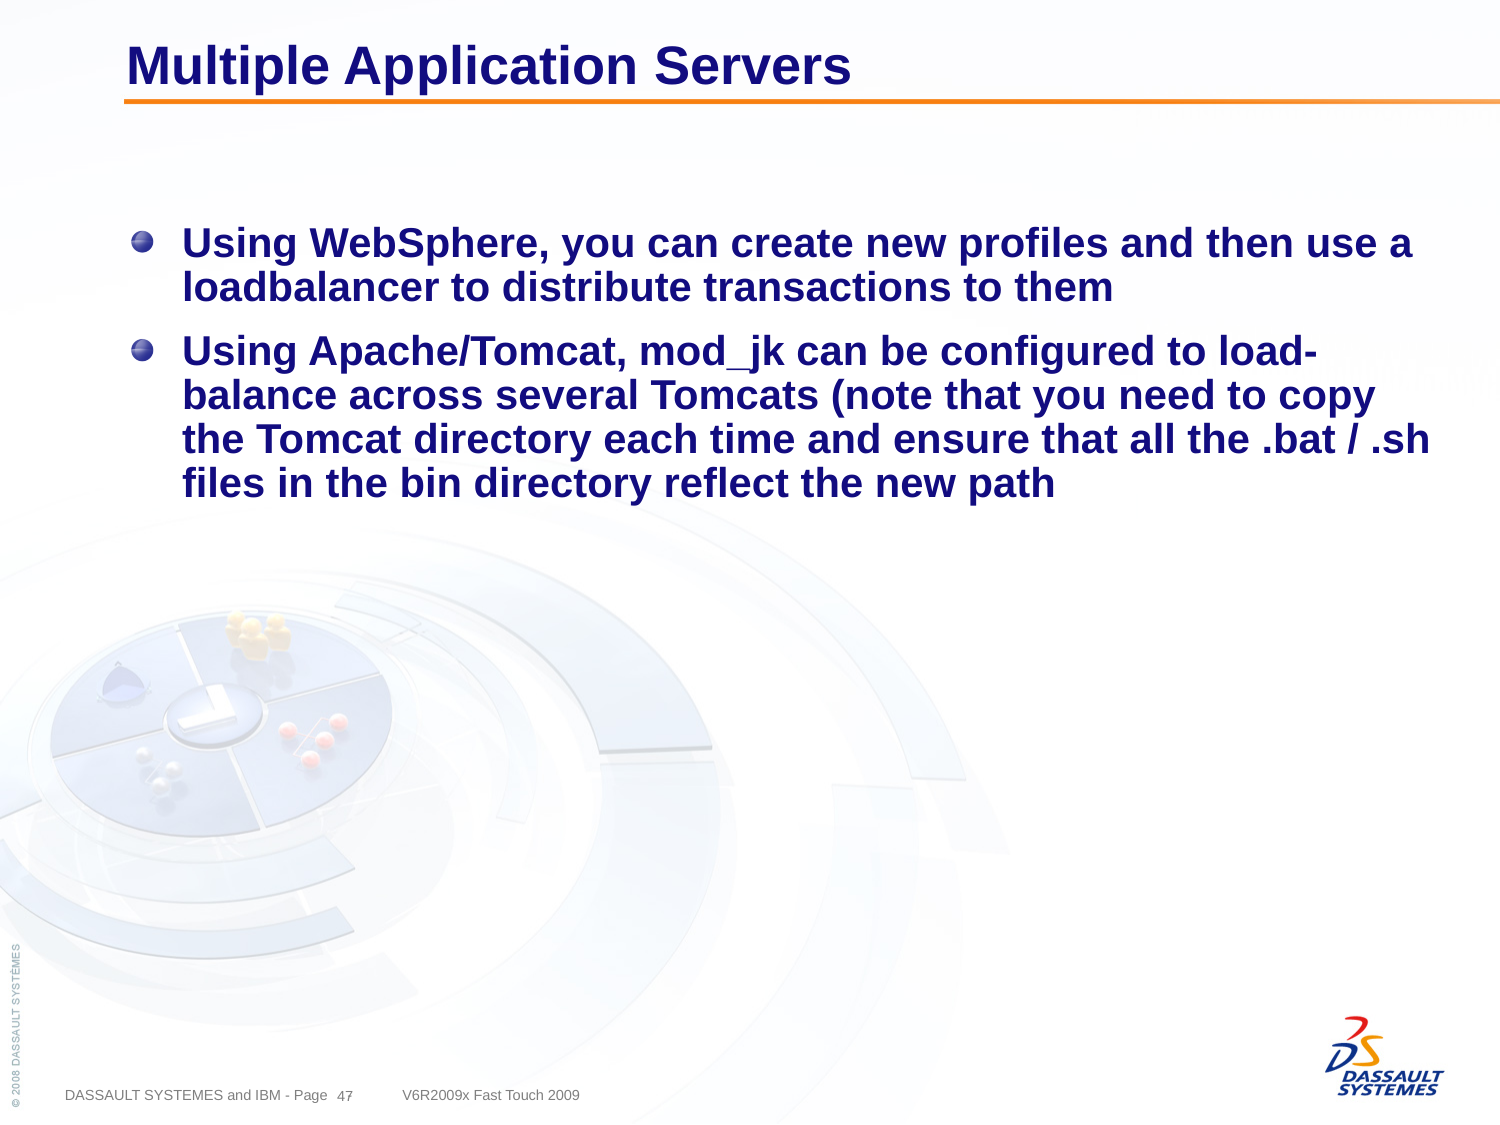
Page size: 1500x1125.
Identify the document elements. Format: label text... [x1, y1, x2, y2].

list Using WebSphere, you can create new profiles and then use a loadbalancer to distribute transactions to them Using Apache/Tomcat, mod_jk can be configured to load-balance across several Tomcats (note that you need to copy the Tomcat directory each time and ensure that all the .bat / .sh files in the bin directory reflect the new path [111, 214, 1462, 786]
title Multiple Application Servers [125, 22, 1476, 97]
picture [0, 0, 1500, 1124]
